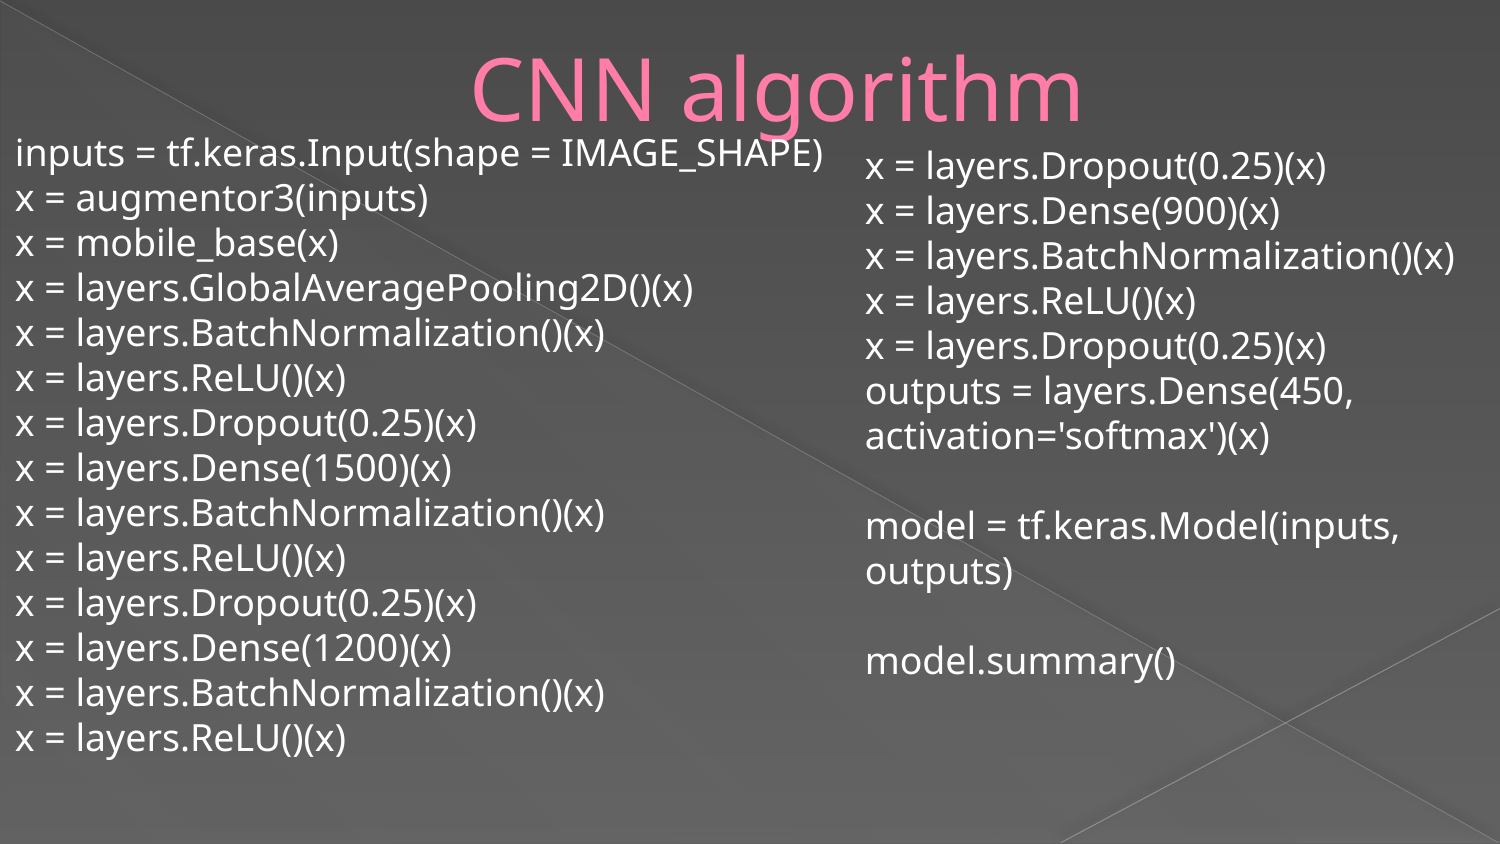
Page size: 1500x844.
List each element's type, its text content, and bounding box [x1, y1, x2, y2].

text_box inputs = tf.keras.Input(shape = IMAGE_SHAPE) x = augmentor3(inputs) x = mobile_base(x) x = layers.GlobalAveragePooling2D()(x) x = layers.BatchNormalization()(x) x = layers.ReLU()(x) x = layers.Dropout(0.25)(x) x = layers.Dense(1500)(x) x = layers.BatchNormalization()(x) x = layers.ReLU()(x) x = layers.Dropout(0.25)(x) x = layers.Dense(1200)(x) x = layers.BatchNormalization()(x) x = layers.ReLU()(x) [0, 121, 1138, 812]
text_box x = layers.Dropout(0.25)(x) x = layers.Dense(900)(x) x = layers.BatchNormalization()(x) x = layers.ReLU()(x) x = layers.Dropout(0.25)(x) outputs = layers.Dense(450, activation='softmax')(x) model = tf.keras.Model(inputs, outputs) model.summary() [849, 134, 1500, 689]
title CNN algorithm [62, 0, 1413, 134]
